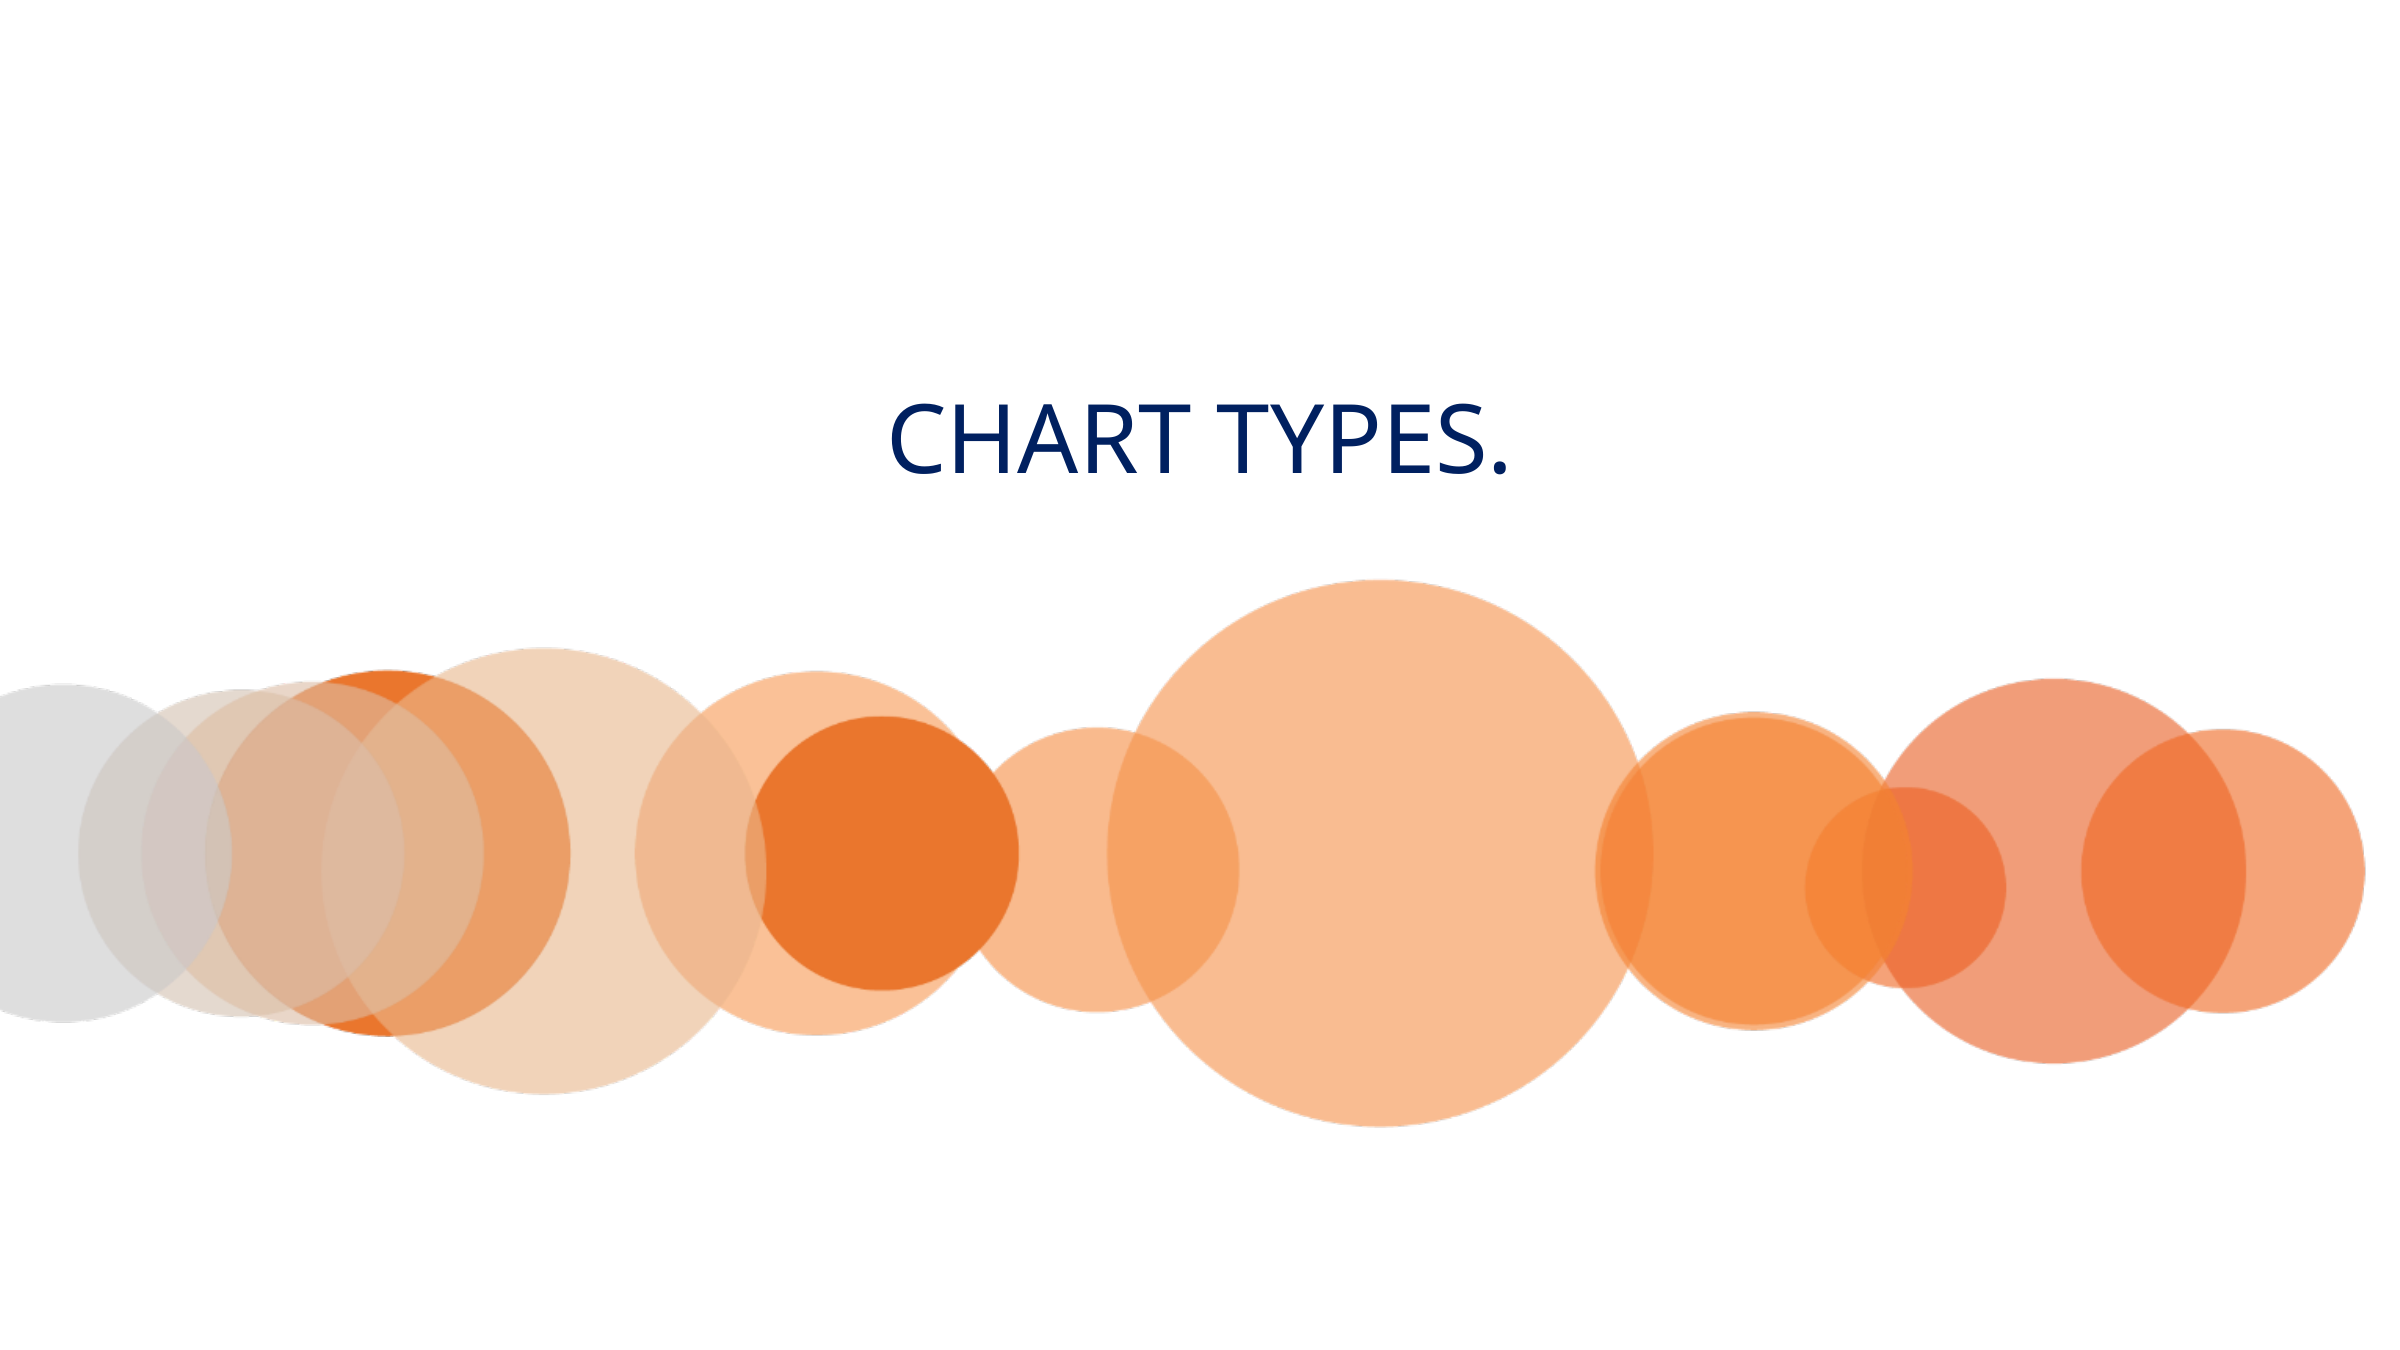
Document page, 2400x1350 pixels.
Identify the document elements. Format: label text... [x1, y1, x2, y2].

picture [0, 483, 2400, 1263]
list CHART TYPES. [113, 377, 2287, 494]
